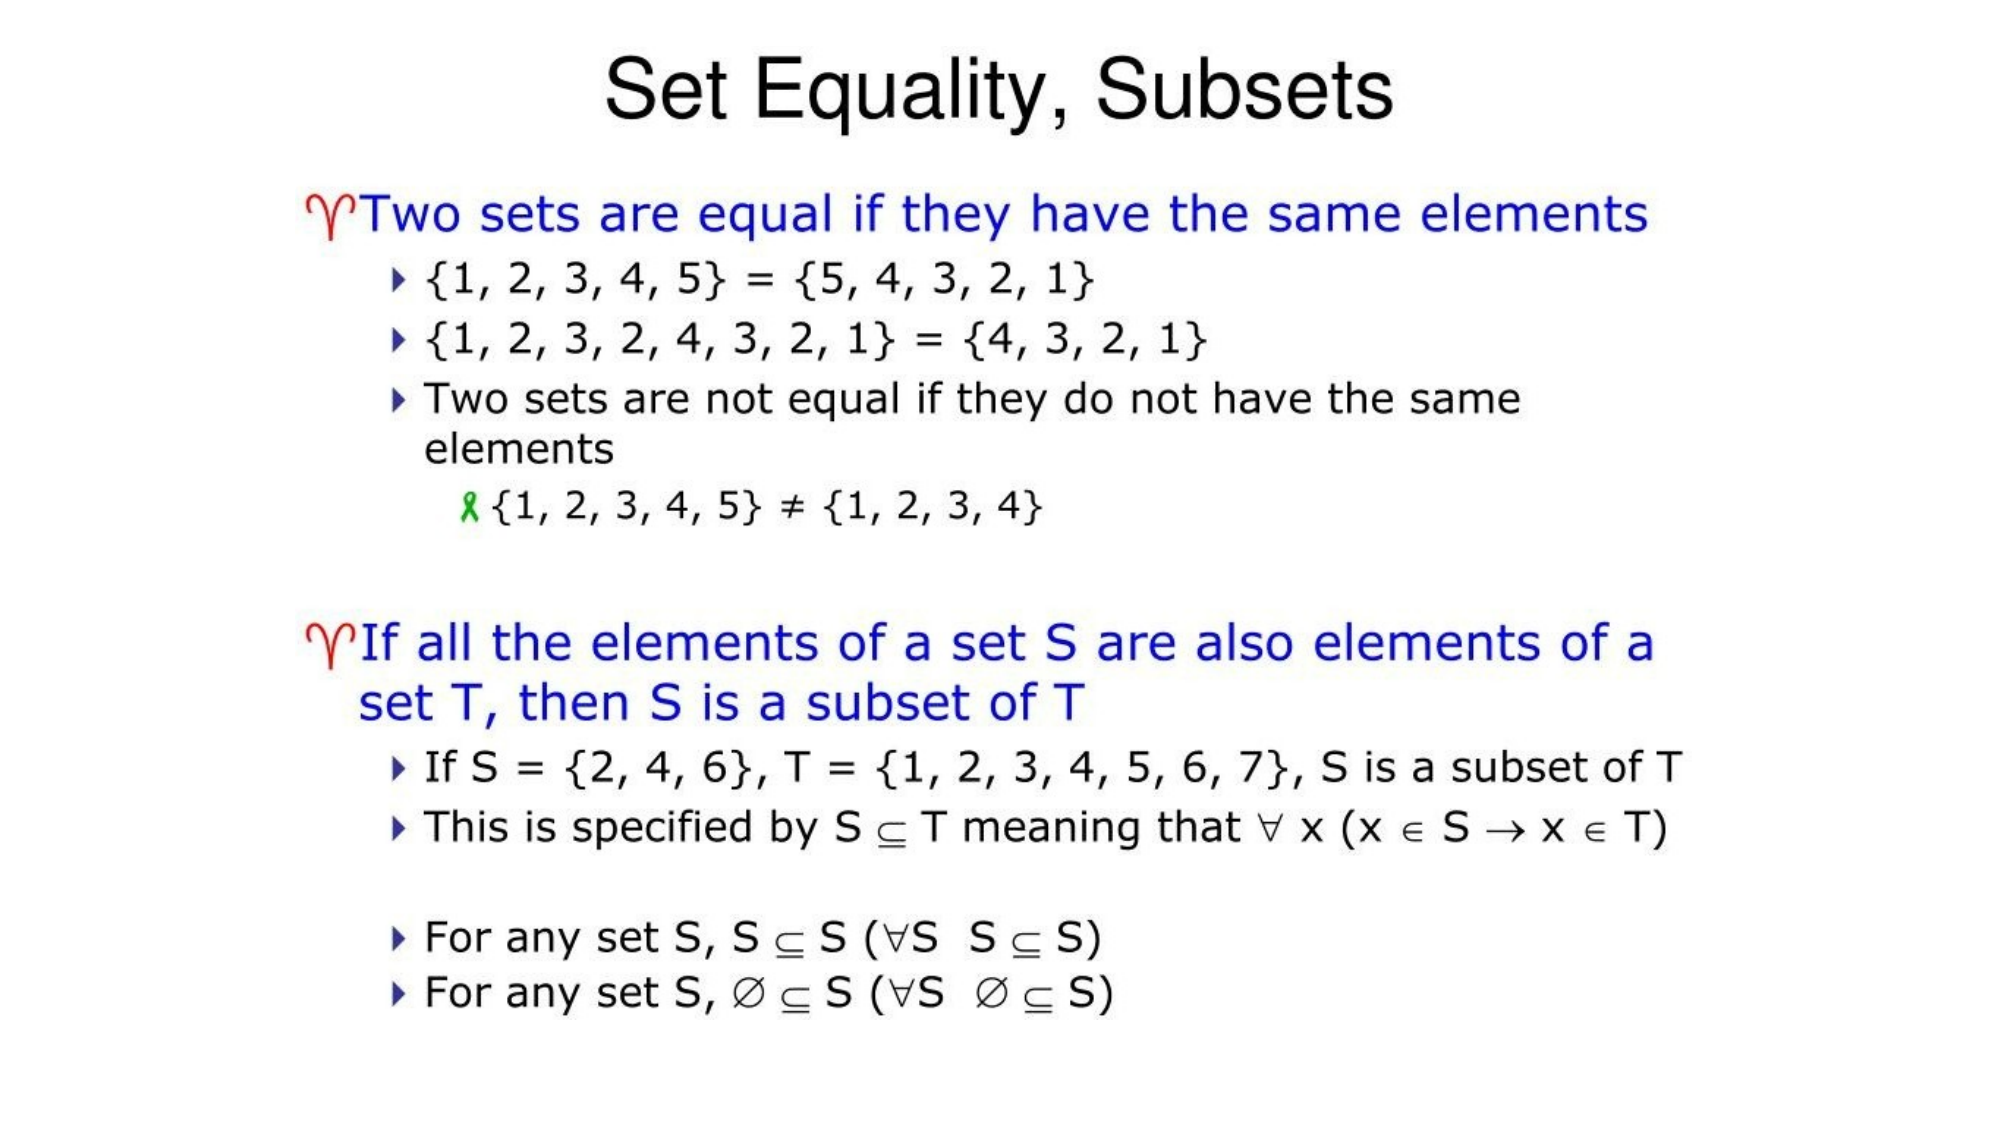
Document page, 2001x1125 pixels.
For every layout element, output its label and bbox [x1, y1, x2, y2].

picture [295, 46, 1692, 1020]
